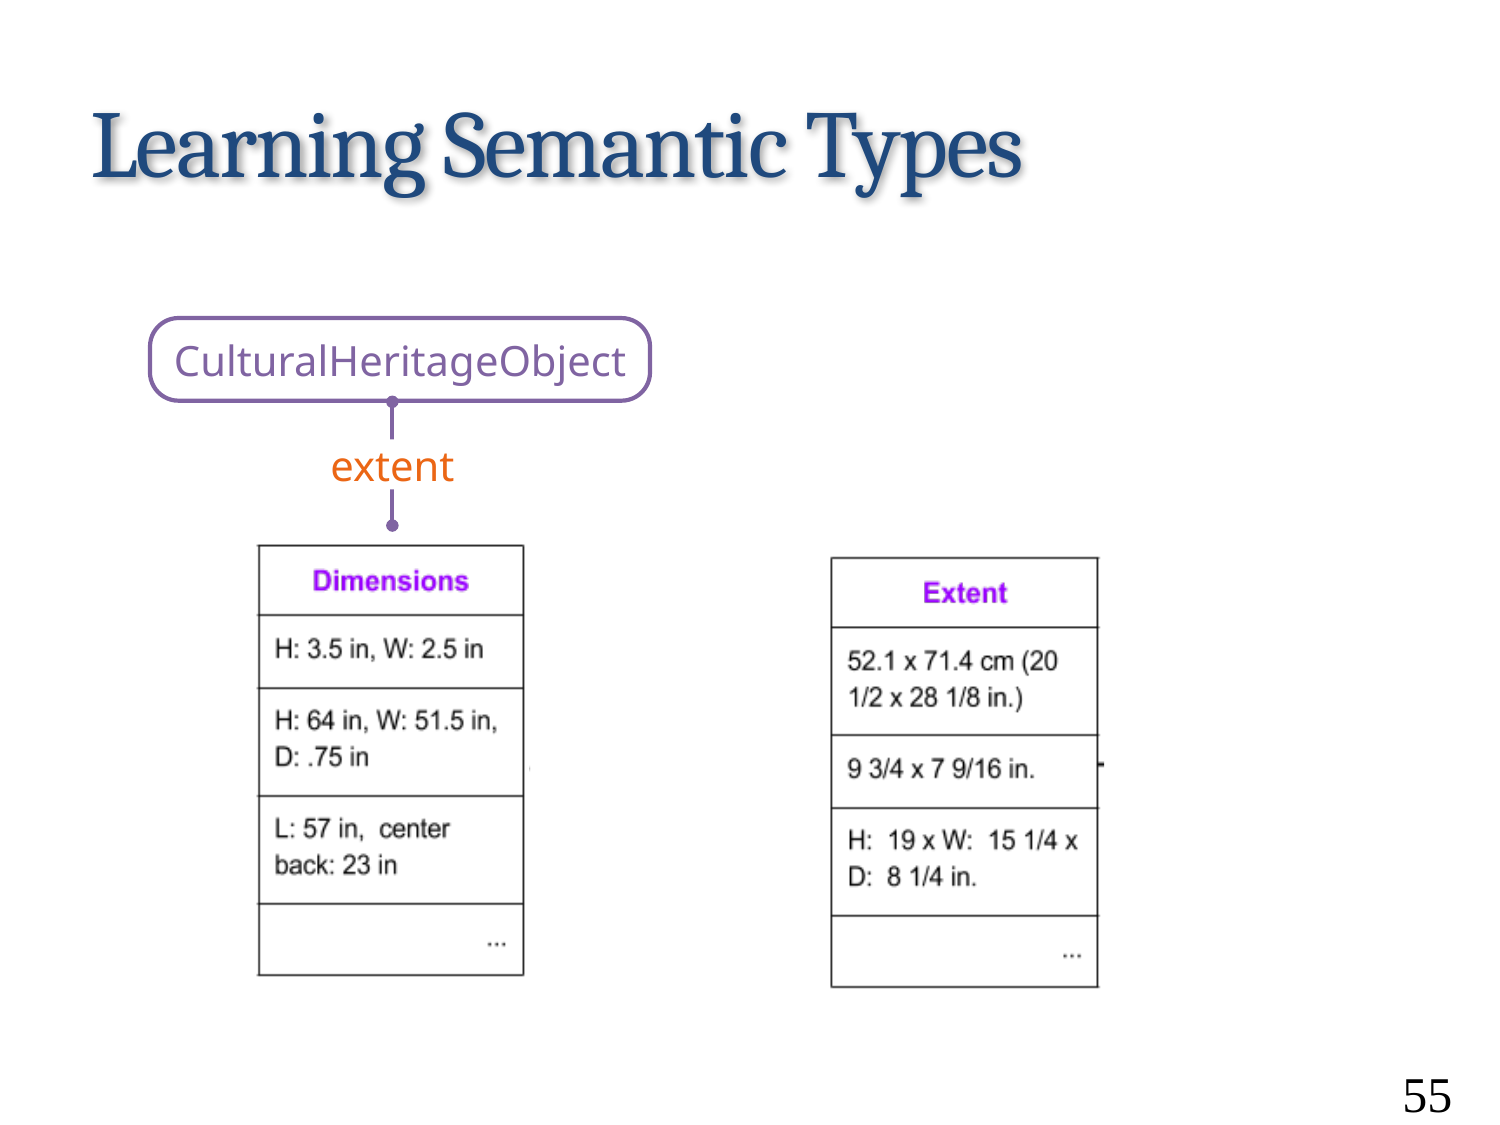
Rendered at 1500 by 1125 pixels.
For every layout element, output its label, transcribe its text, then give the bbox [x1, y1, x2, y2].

picture [809, 533, 1105, 993]
picture [235, 524, 531, 1001]
text_box extent [404, 439, 455, 490]
slide_number 55 [1387, 1055, 1475, 1103]
text_box extent [330, 439, 389, 490]
title Learning Semantic Types [75, 45, 1427, 233]
text_box CulturalHeritageObject [147, 315, 653, 403]
